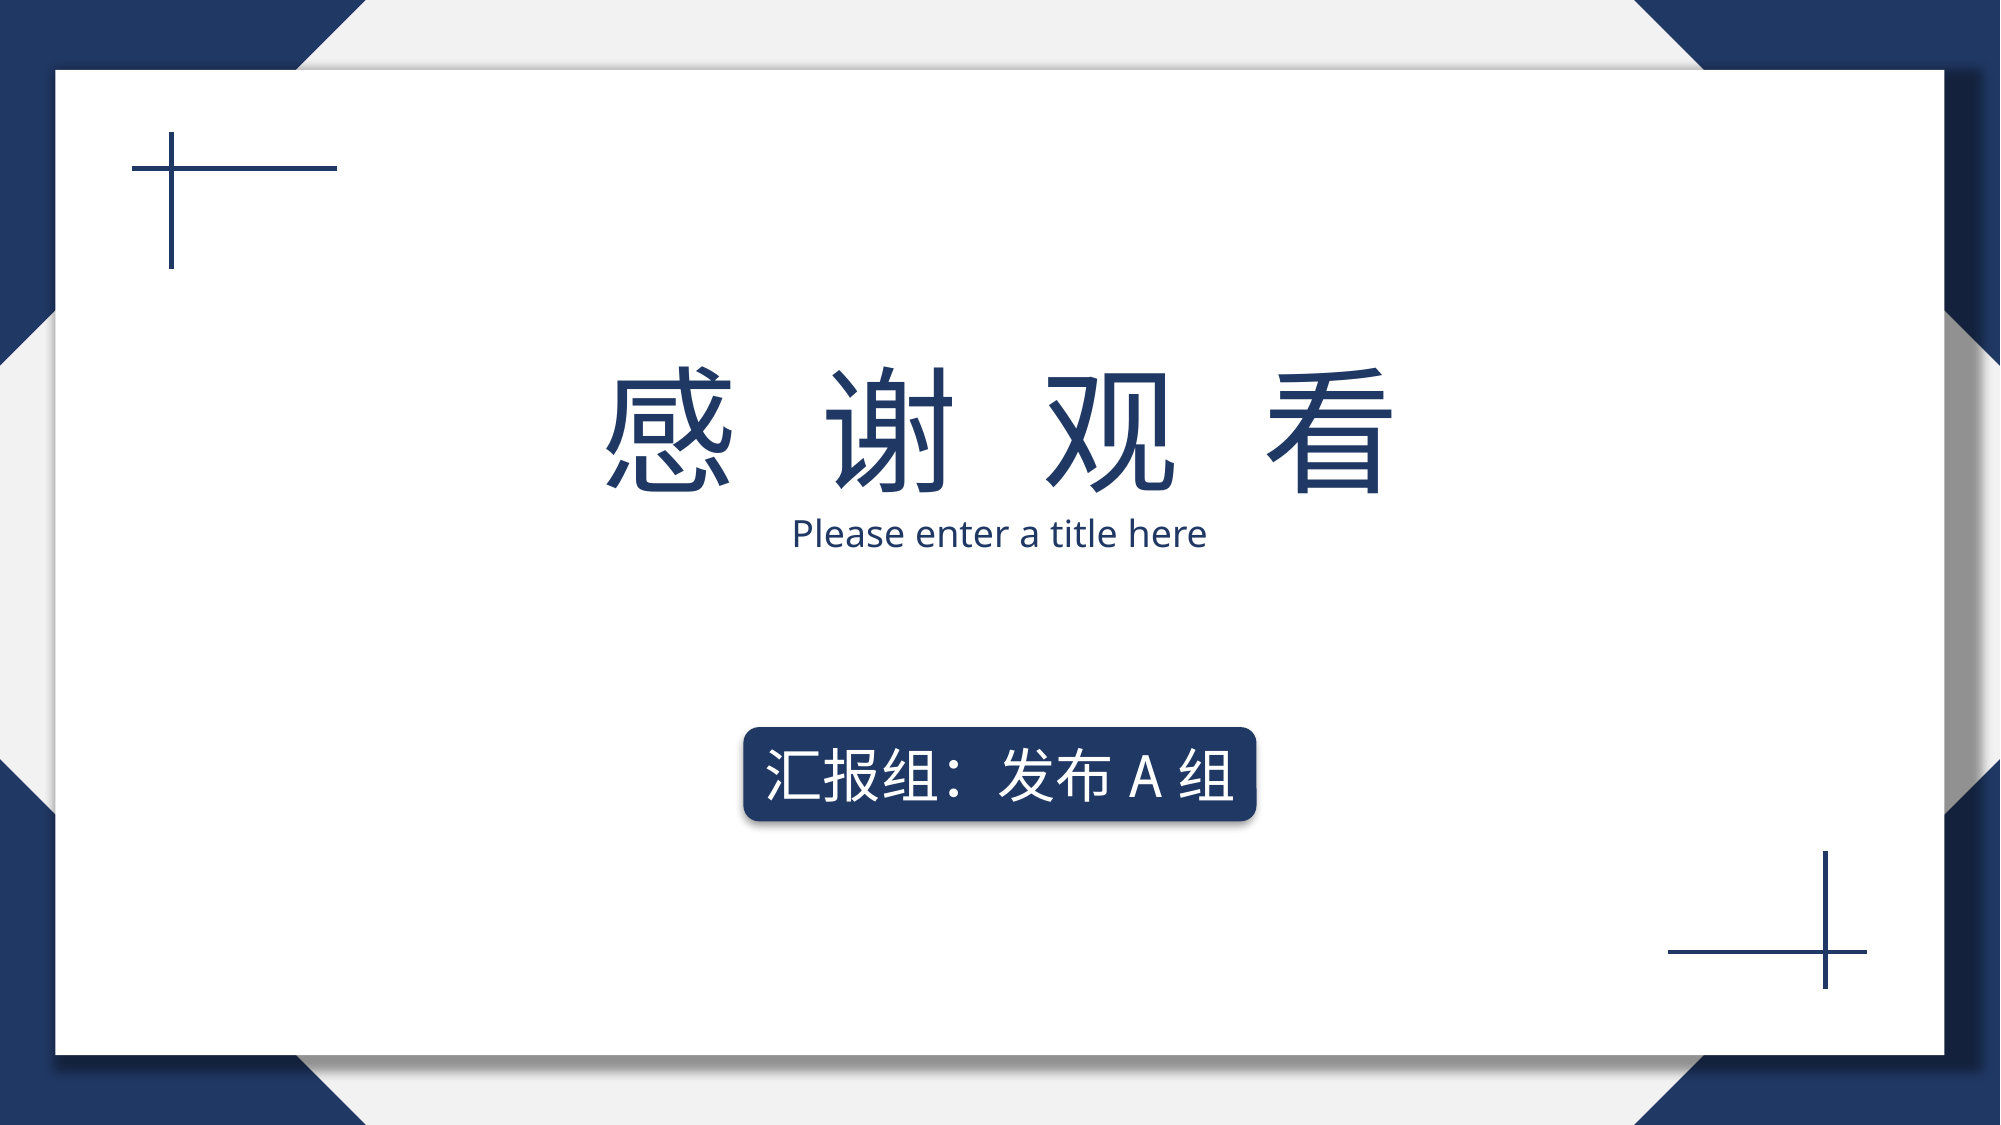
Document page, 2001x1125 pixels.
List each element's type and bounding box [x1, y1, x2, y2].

text_box [131, 131, 1868, 989]
text_box [0, 0, 2000, 1125]
